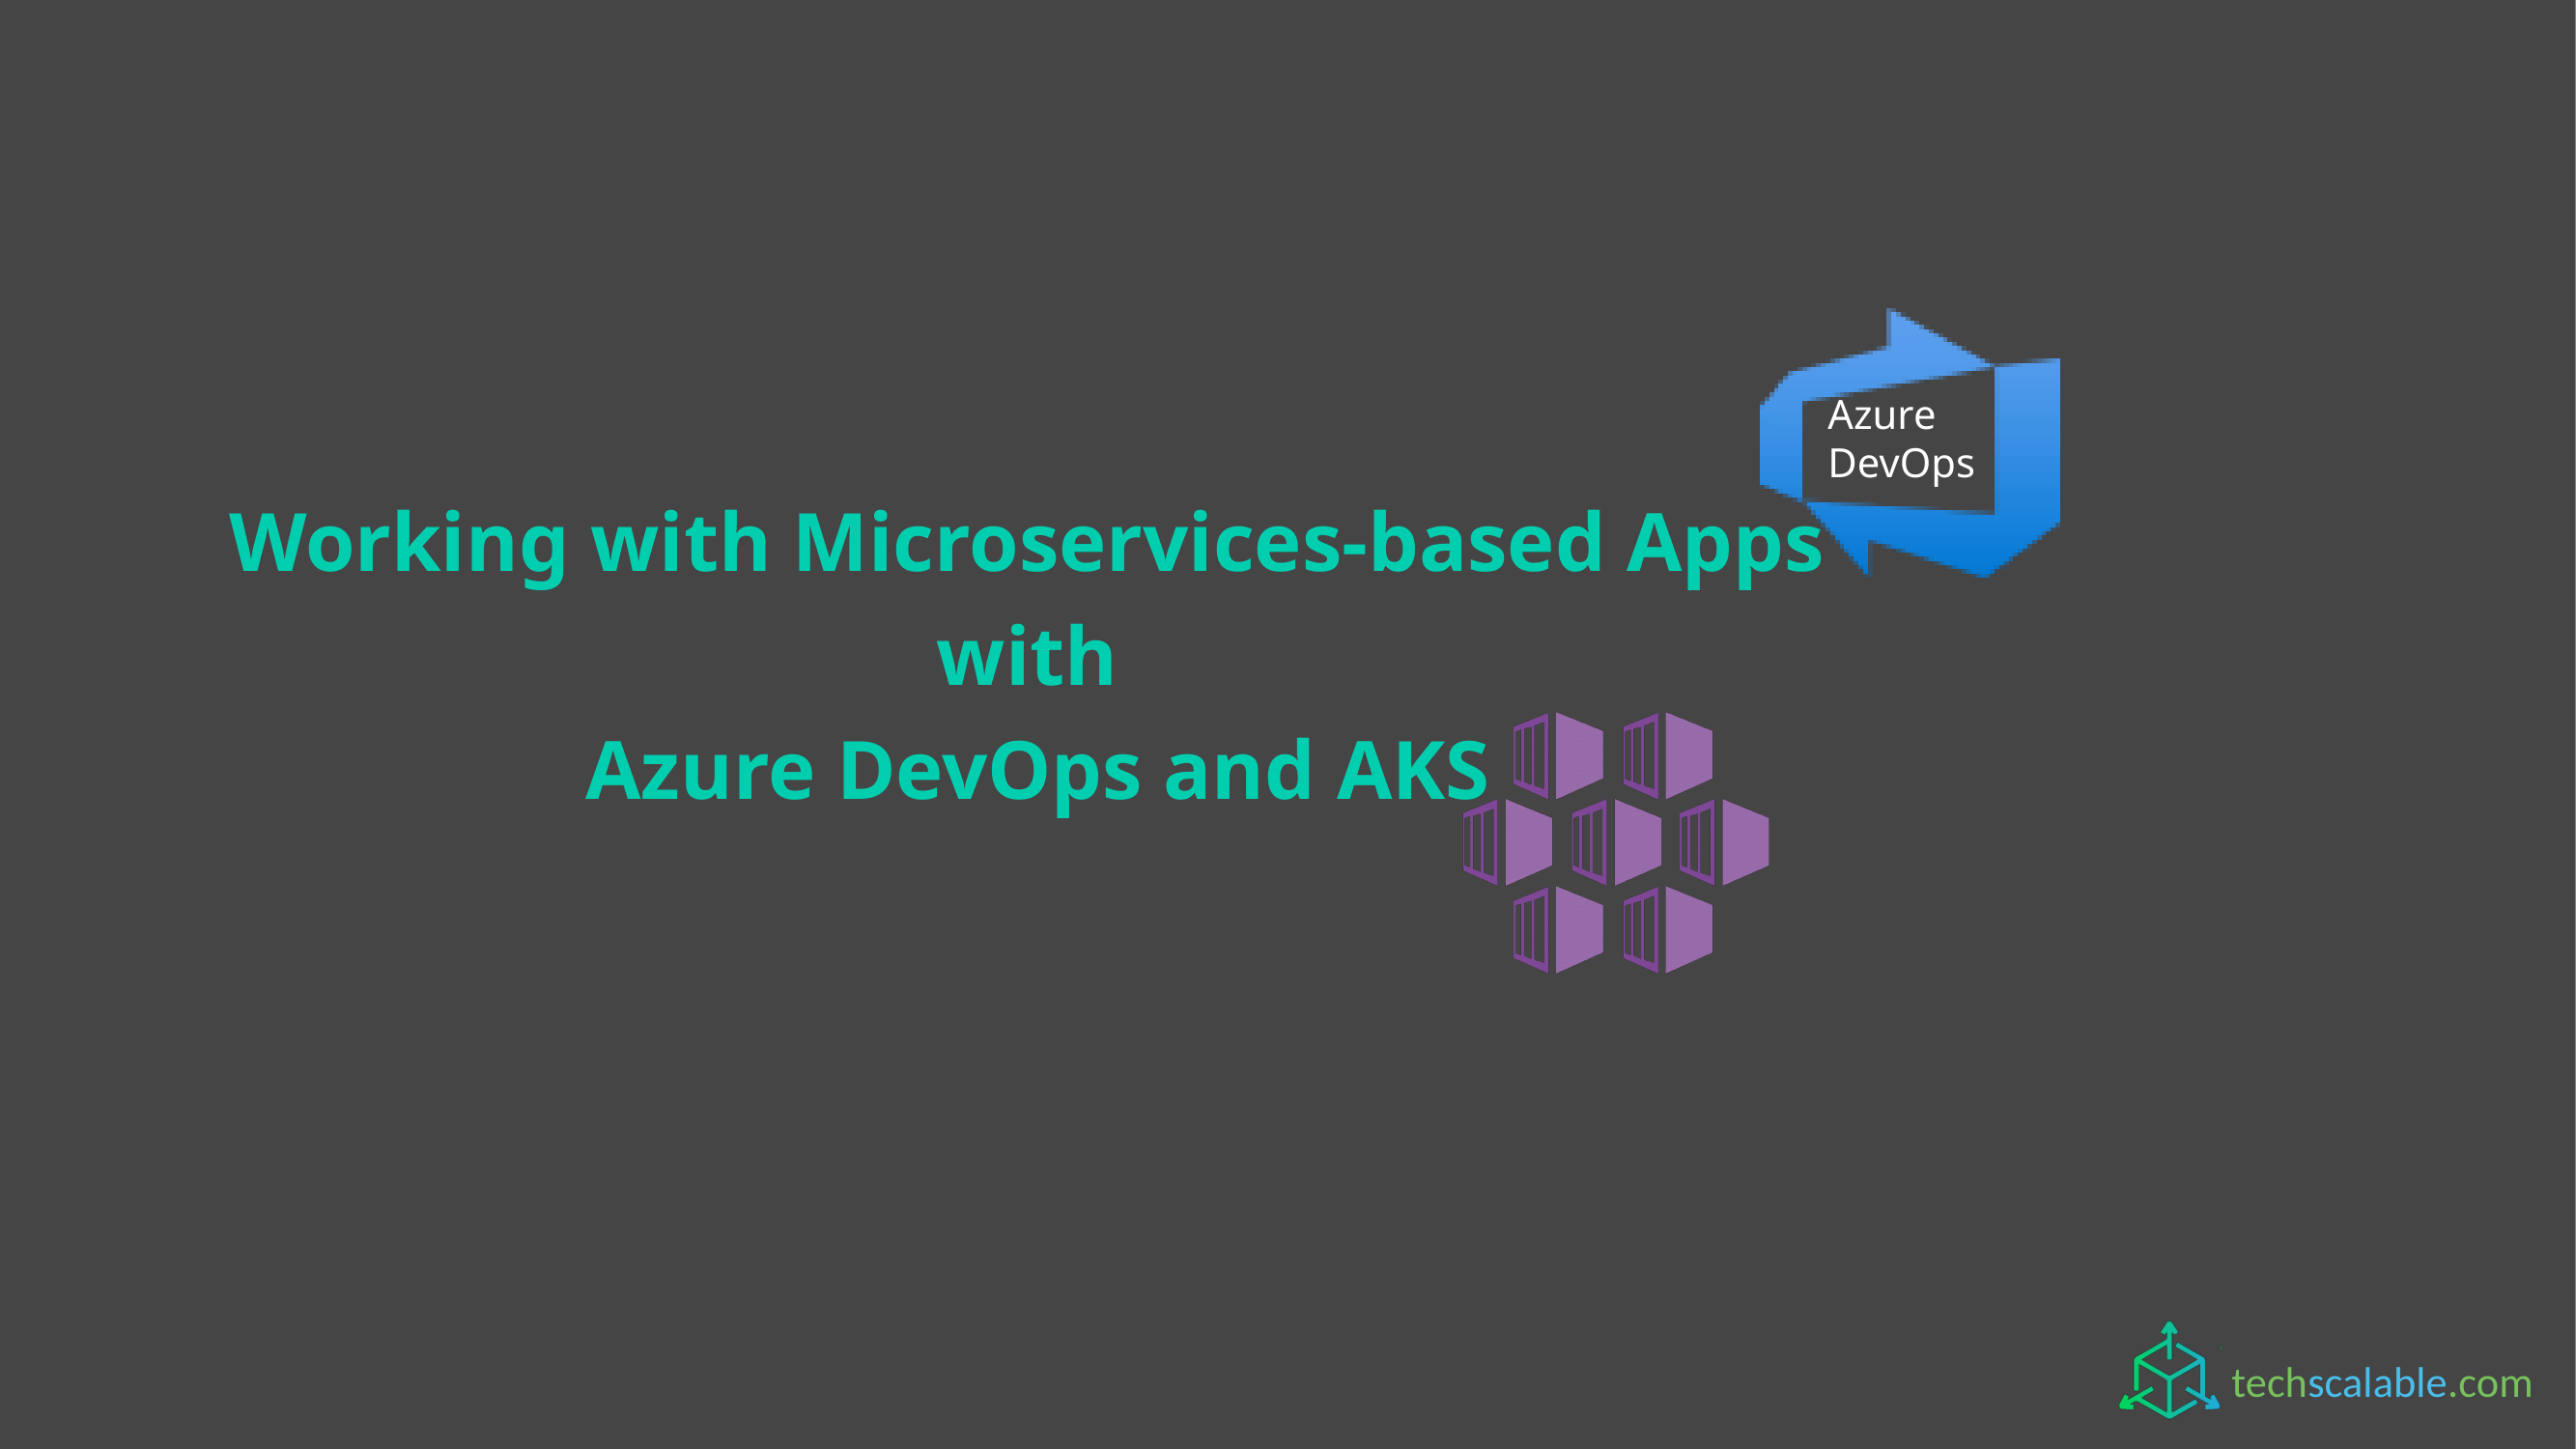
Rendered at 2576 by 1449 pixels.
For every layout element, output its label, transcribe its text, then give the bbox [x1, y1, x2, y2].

picture [1461, 663, 1770, 1026]
picture [2119, 1316, 2222, 1428]
list Working with Microservices-based Apps with Azure DevOps and AKS [177, 495, 1900, 858]
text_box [1741, 292, 2080, 595]
